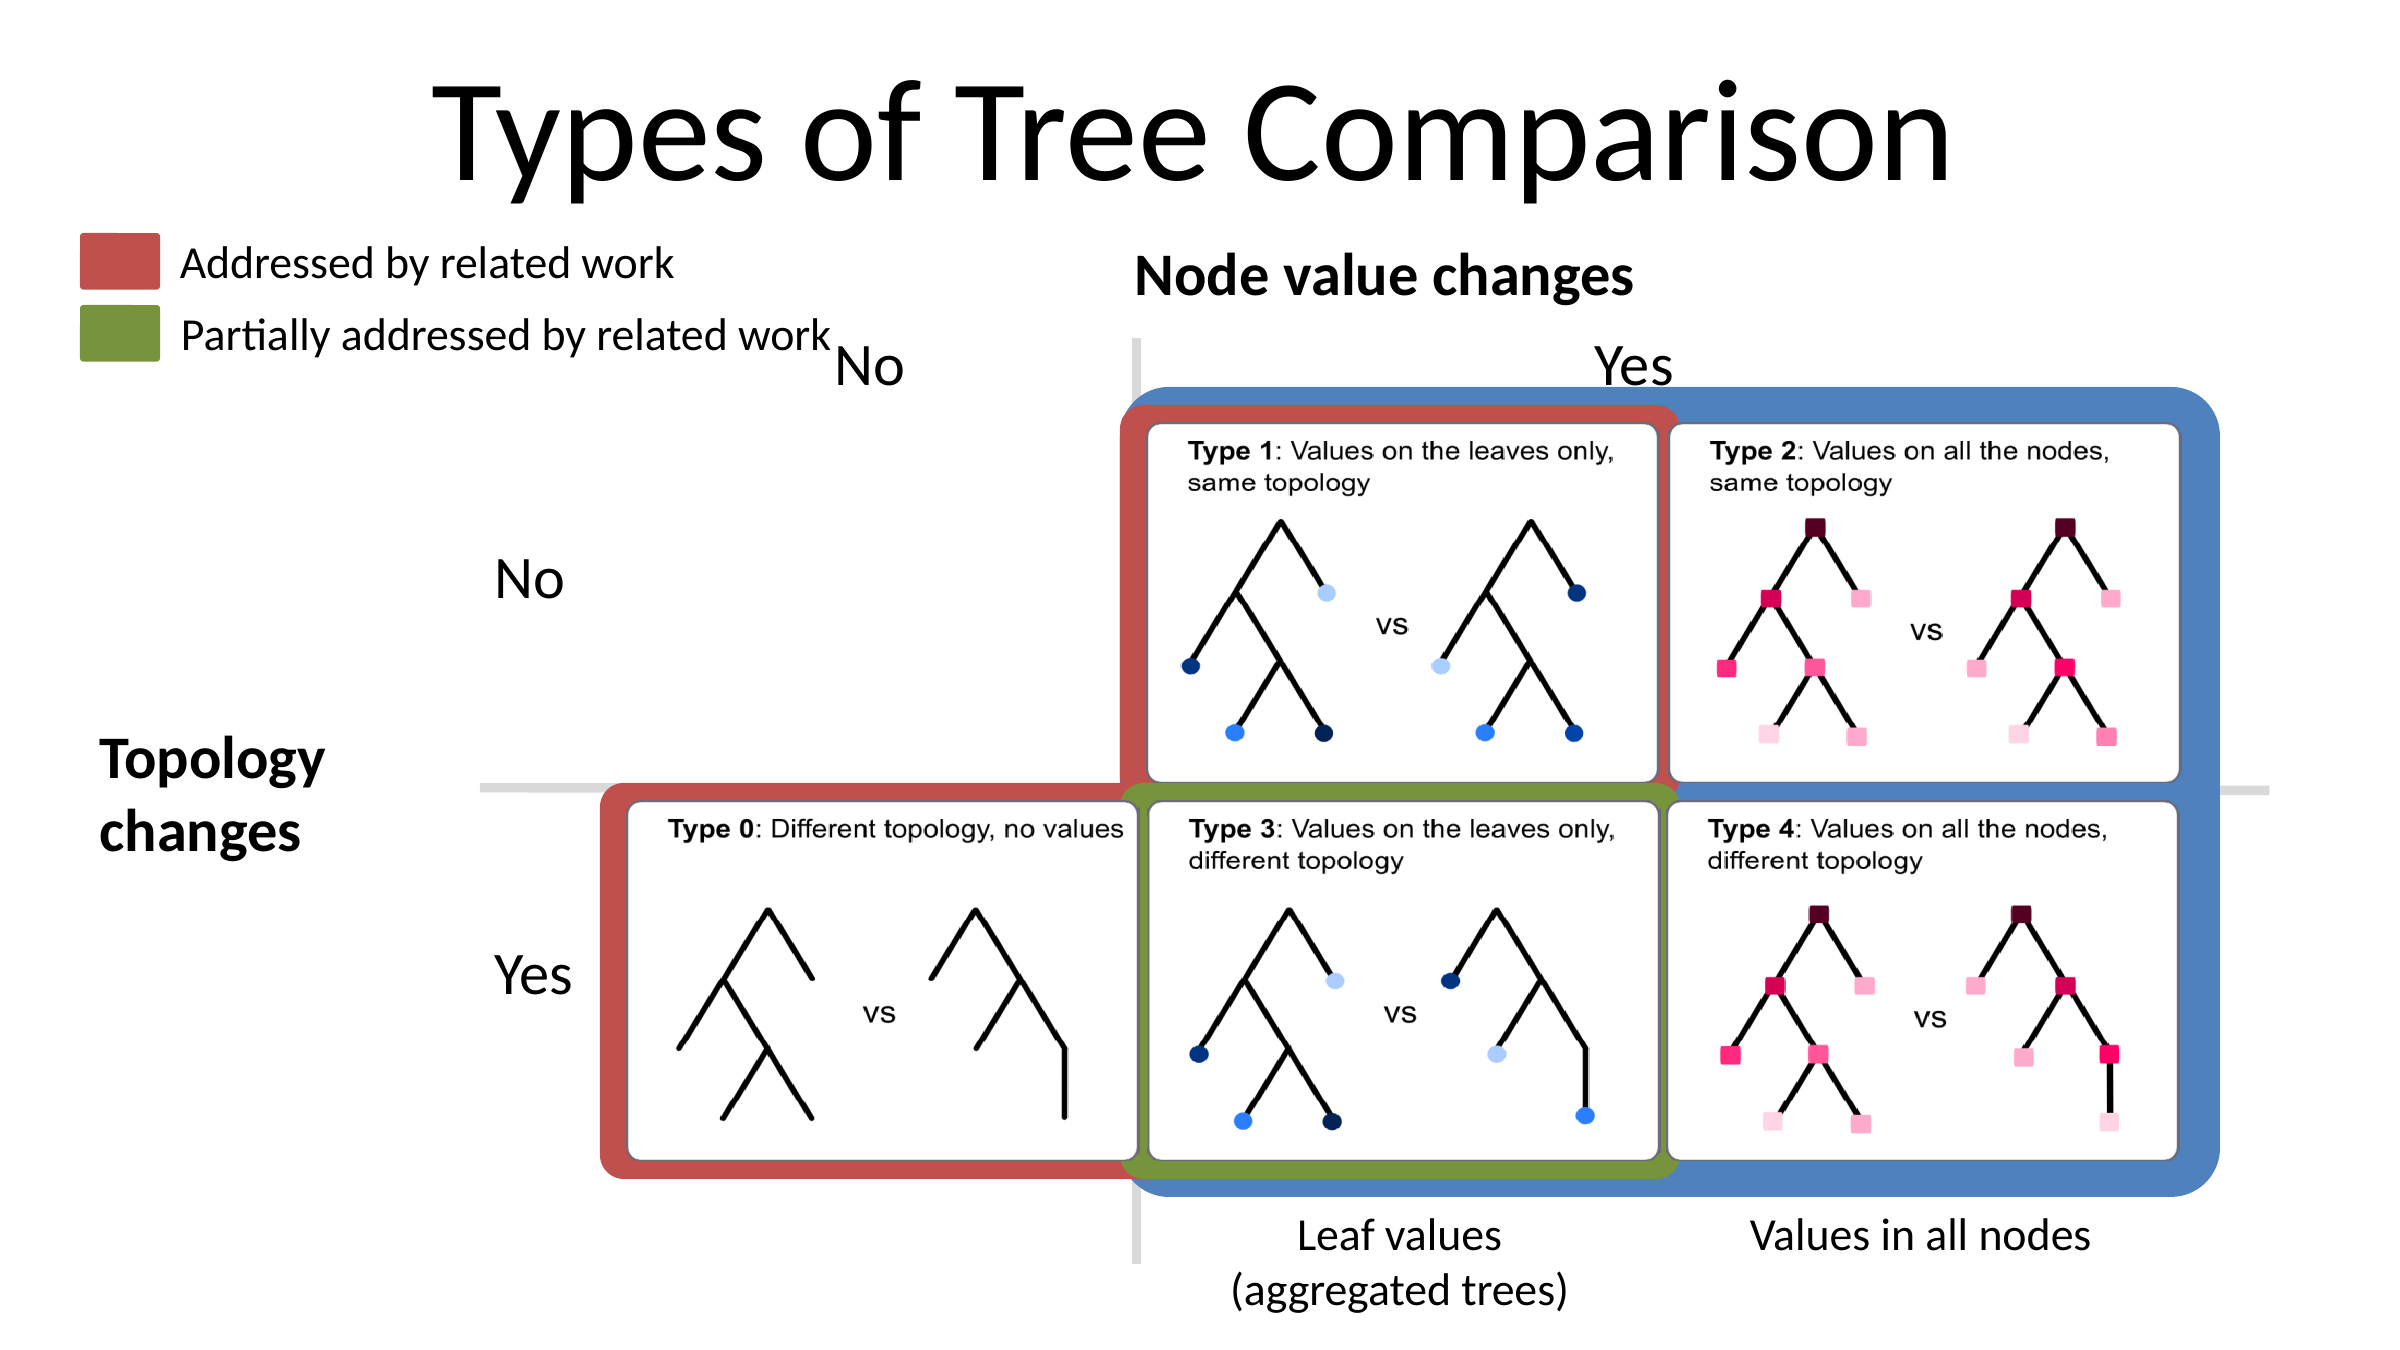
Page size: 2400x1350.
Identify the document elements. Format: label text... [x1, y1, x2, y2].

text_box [79, 296, 854, 368]
picture [1146, 800, 1661, 1162]
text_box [2116, 338, 2270, 1264]
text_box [79, 224, 696, 296]
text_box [79, 227, 2111, 1324]
picture [1667, 422, 2182, 784]
title Types of Tree Comparison [99, 0, 2288, 258]
picture [2111, 800, 2181, 1162]
